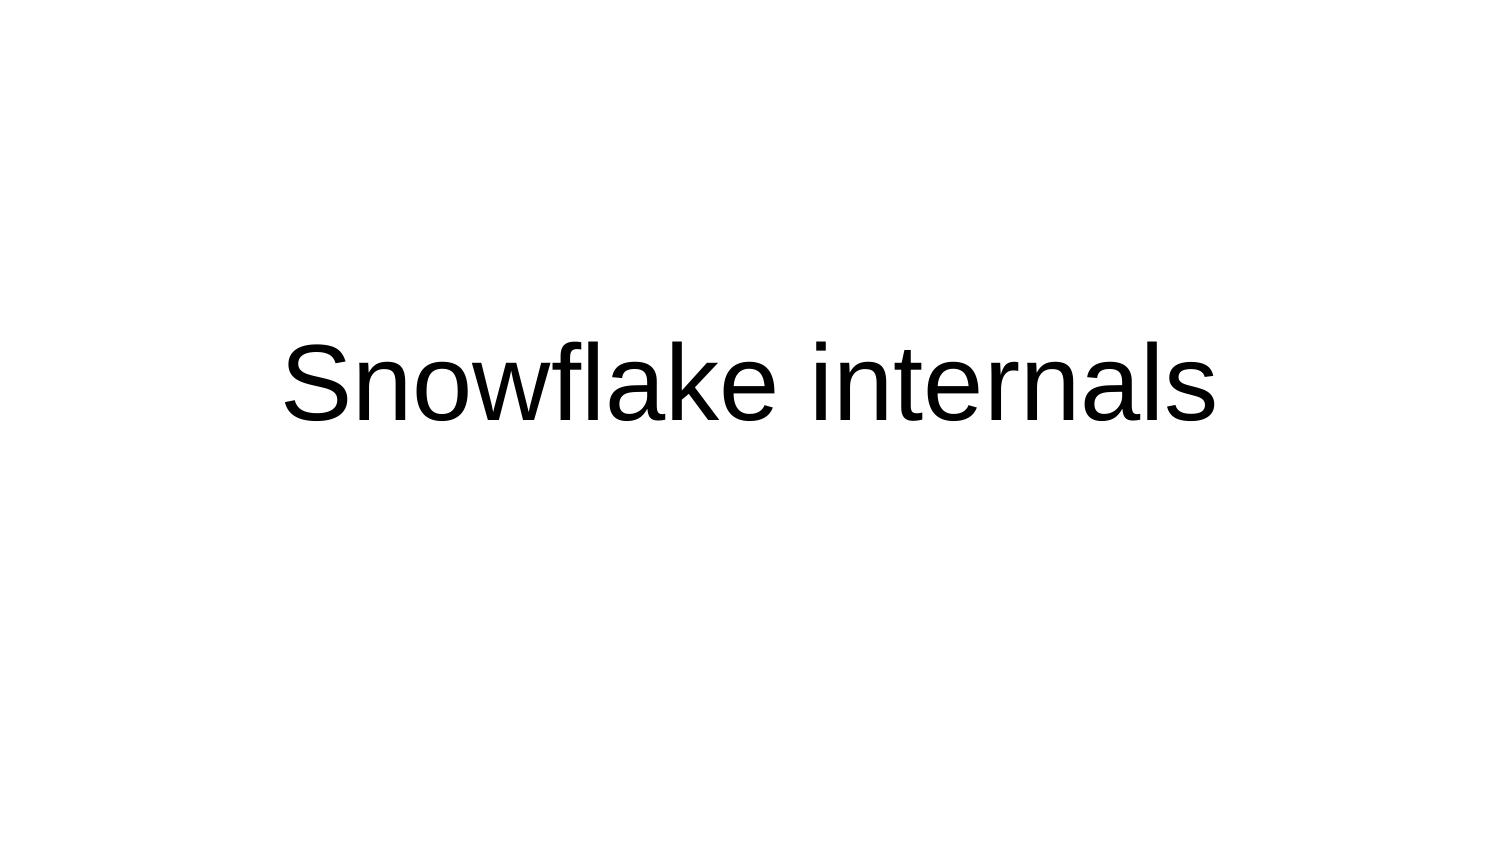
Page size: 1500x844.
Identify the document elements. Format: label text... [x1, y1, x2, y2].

title Snowflake internals [51, 122, 1449, 459]
